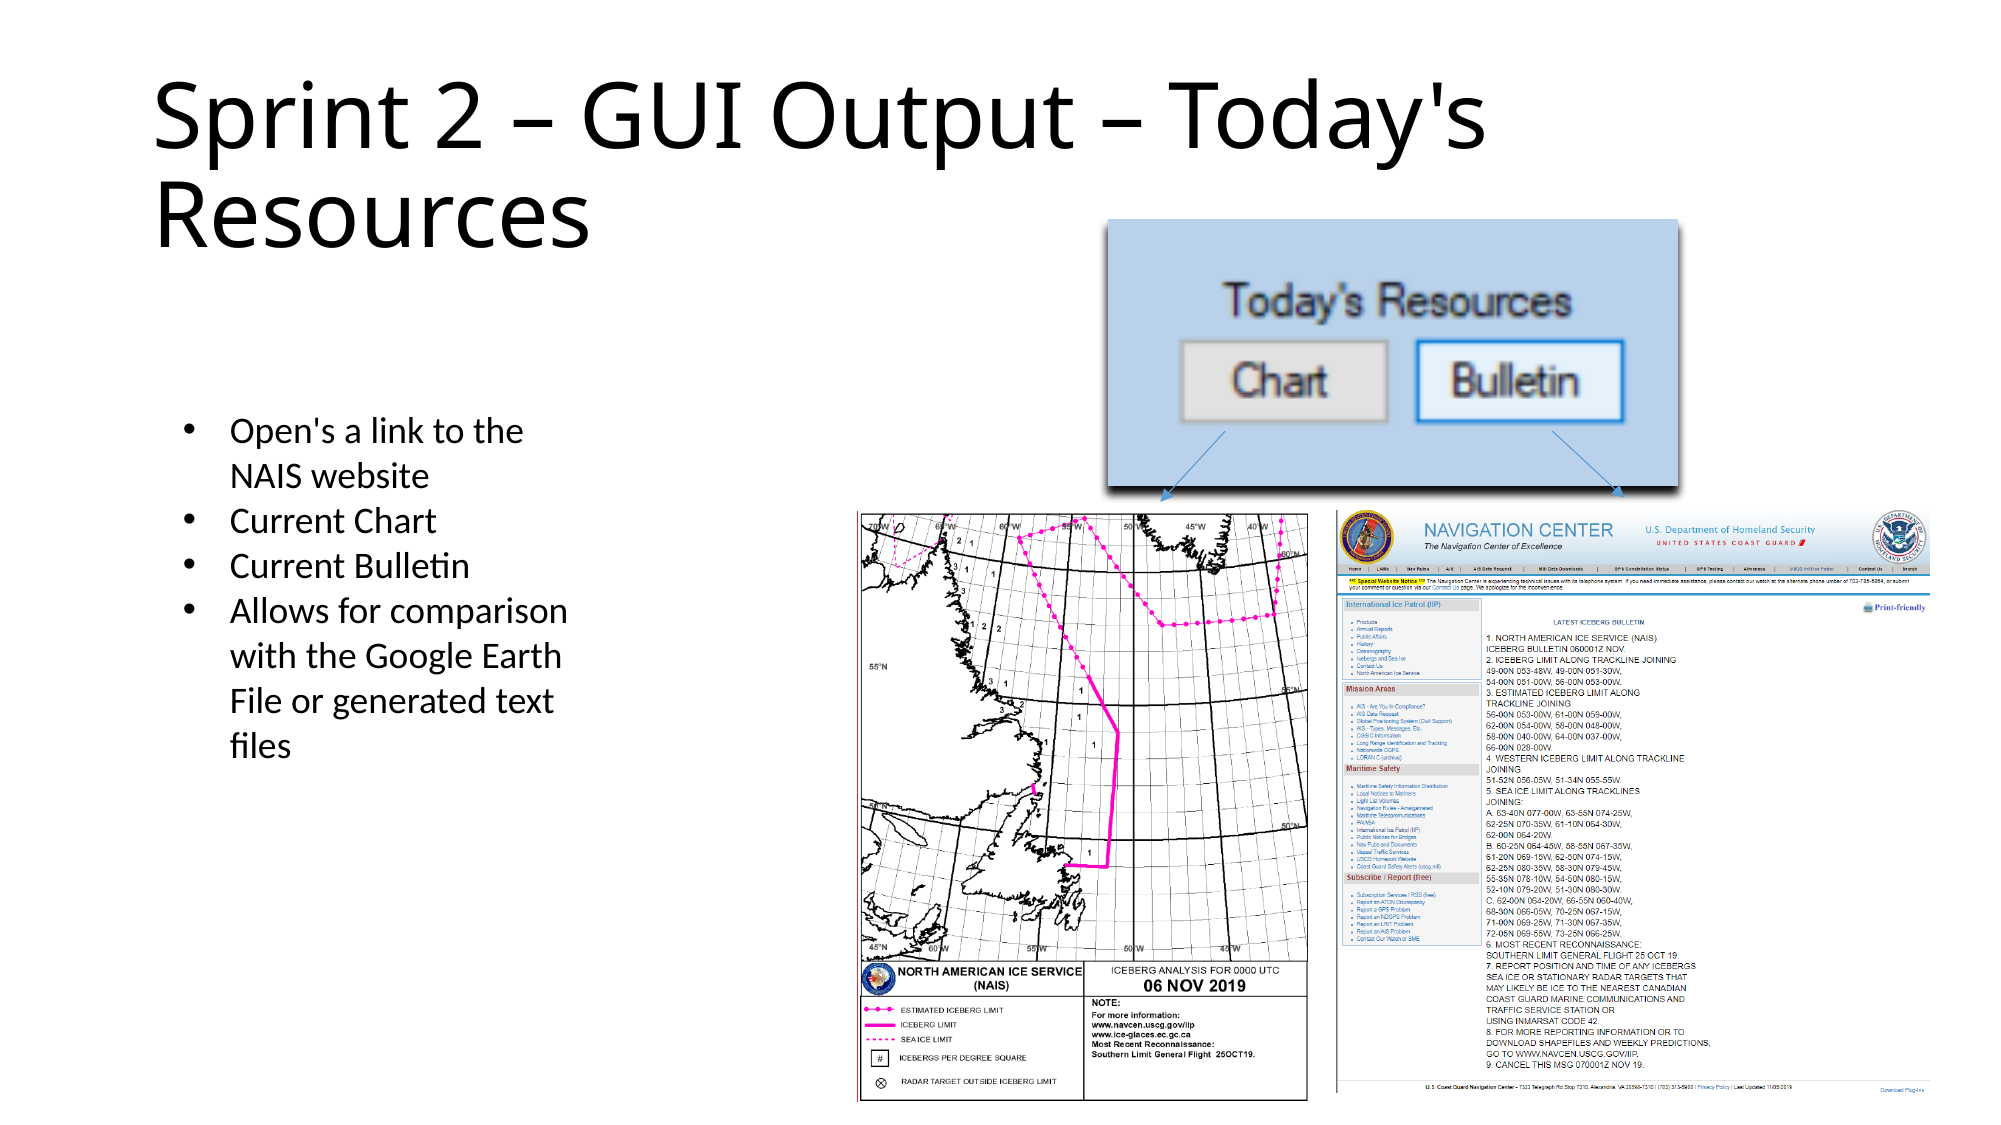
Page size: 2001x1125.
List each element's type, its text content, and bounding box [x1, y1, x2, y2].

title Sprint 2 – GUI Output – Today's Resources [137, 59, 1863, 278]
text_box Open's a link to the NAIS website Current Chart Current Bulletin Allows for comparison with the Google Earth File or generated text files [167, 398, 618, 773]
picture [1335, 510, 1930, 1093]
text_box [1552, 431, 1625, 498]
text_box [1160, 431, 1226, 502]
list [1107, 219, 1679, 486]
picture [857, 511, 1312, 1102]
